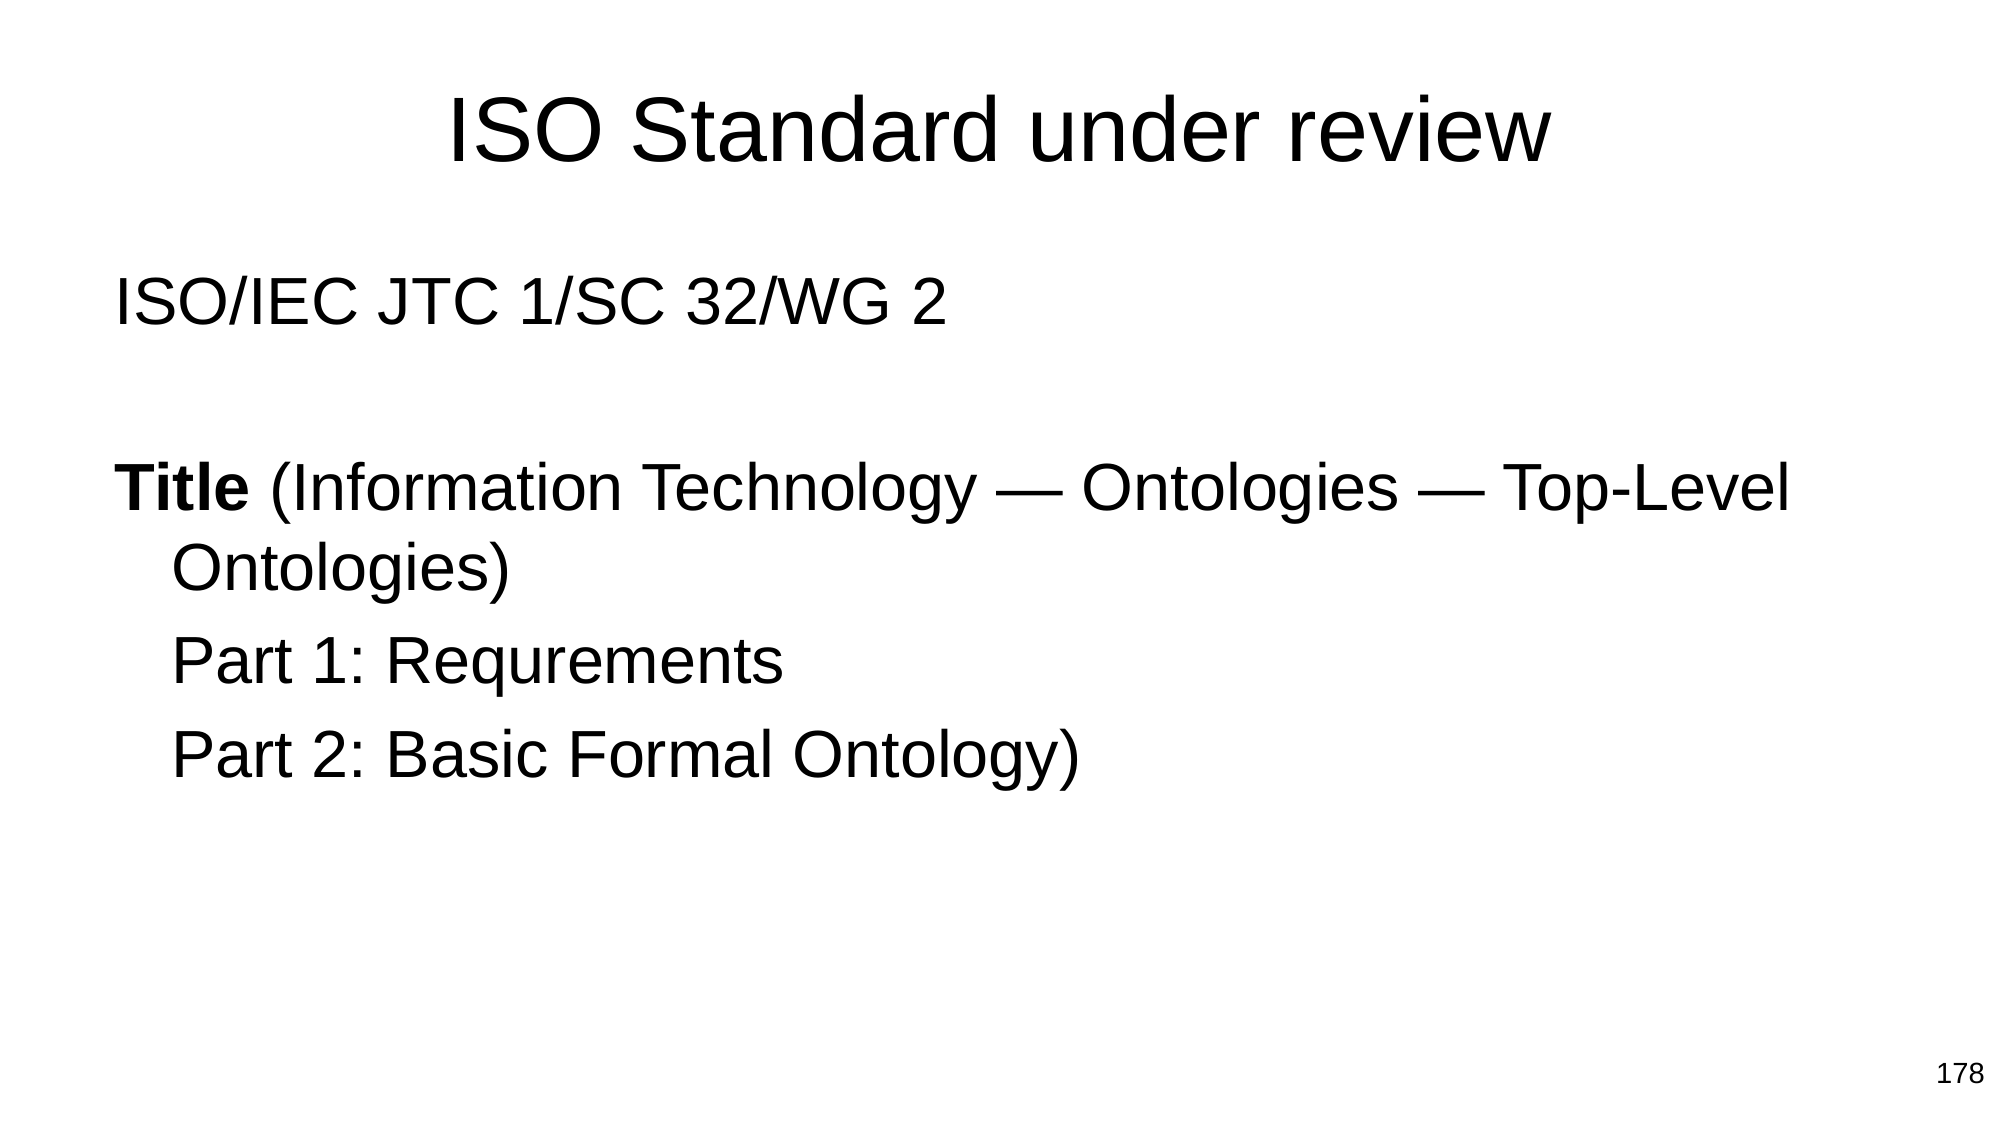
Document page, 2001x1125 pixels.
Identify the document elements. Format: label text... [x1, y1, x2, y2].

list ISO/IEC JTC 1/SC 32/WG 2 Title (Information Technology — Ontologies — Top-Level Ontologies) Part 1: Requrements Part 2: Basic Formal Ontology) [99, 249, 1900, 1005]
slide_number 178 [1533, 1046, 2000, 1125]
title ISO Standard under review [0, 0, 2000, 250]
